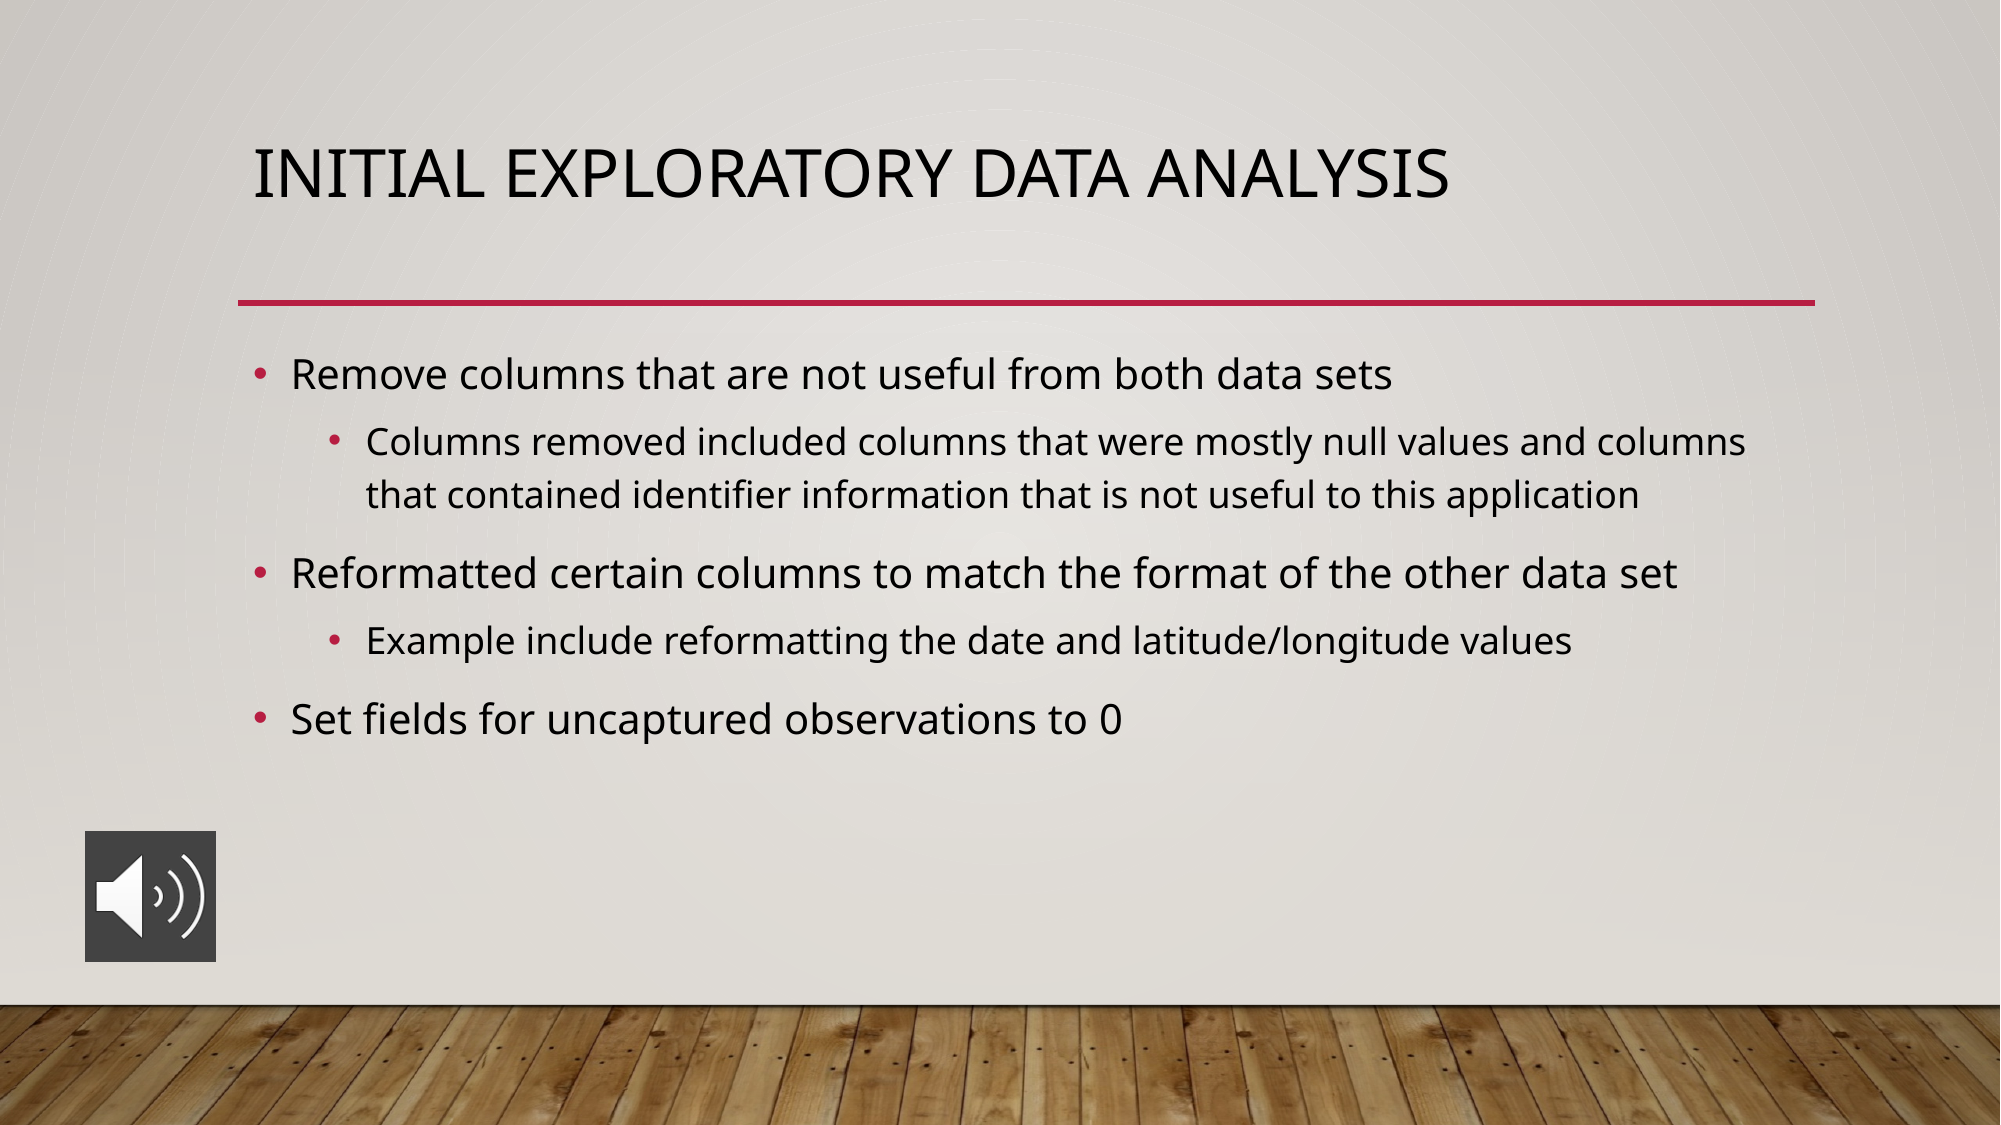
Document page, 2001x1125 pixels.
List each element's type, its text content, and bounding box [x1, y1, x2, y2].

picture [83, 829, 218, 964]
title Initial Exploratory Data Analysis [238, 131, 1814, 305]
list Remove columns that are not useful from both data sets Columns removed included columns that were mostly null values and columns that contained identifier information that is not useful to this application Reformatted certain columns to match the format of the other data set Example include reformatting the date and latitude/longitude values Set fields for uncaptured observations to 0 [238, 330, 1814, 897]
picture [0, 1005, 2000, 1125]
